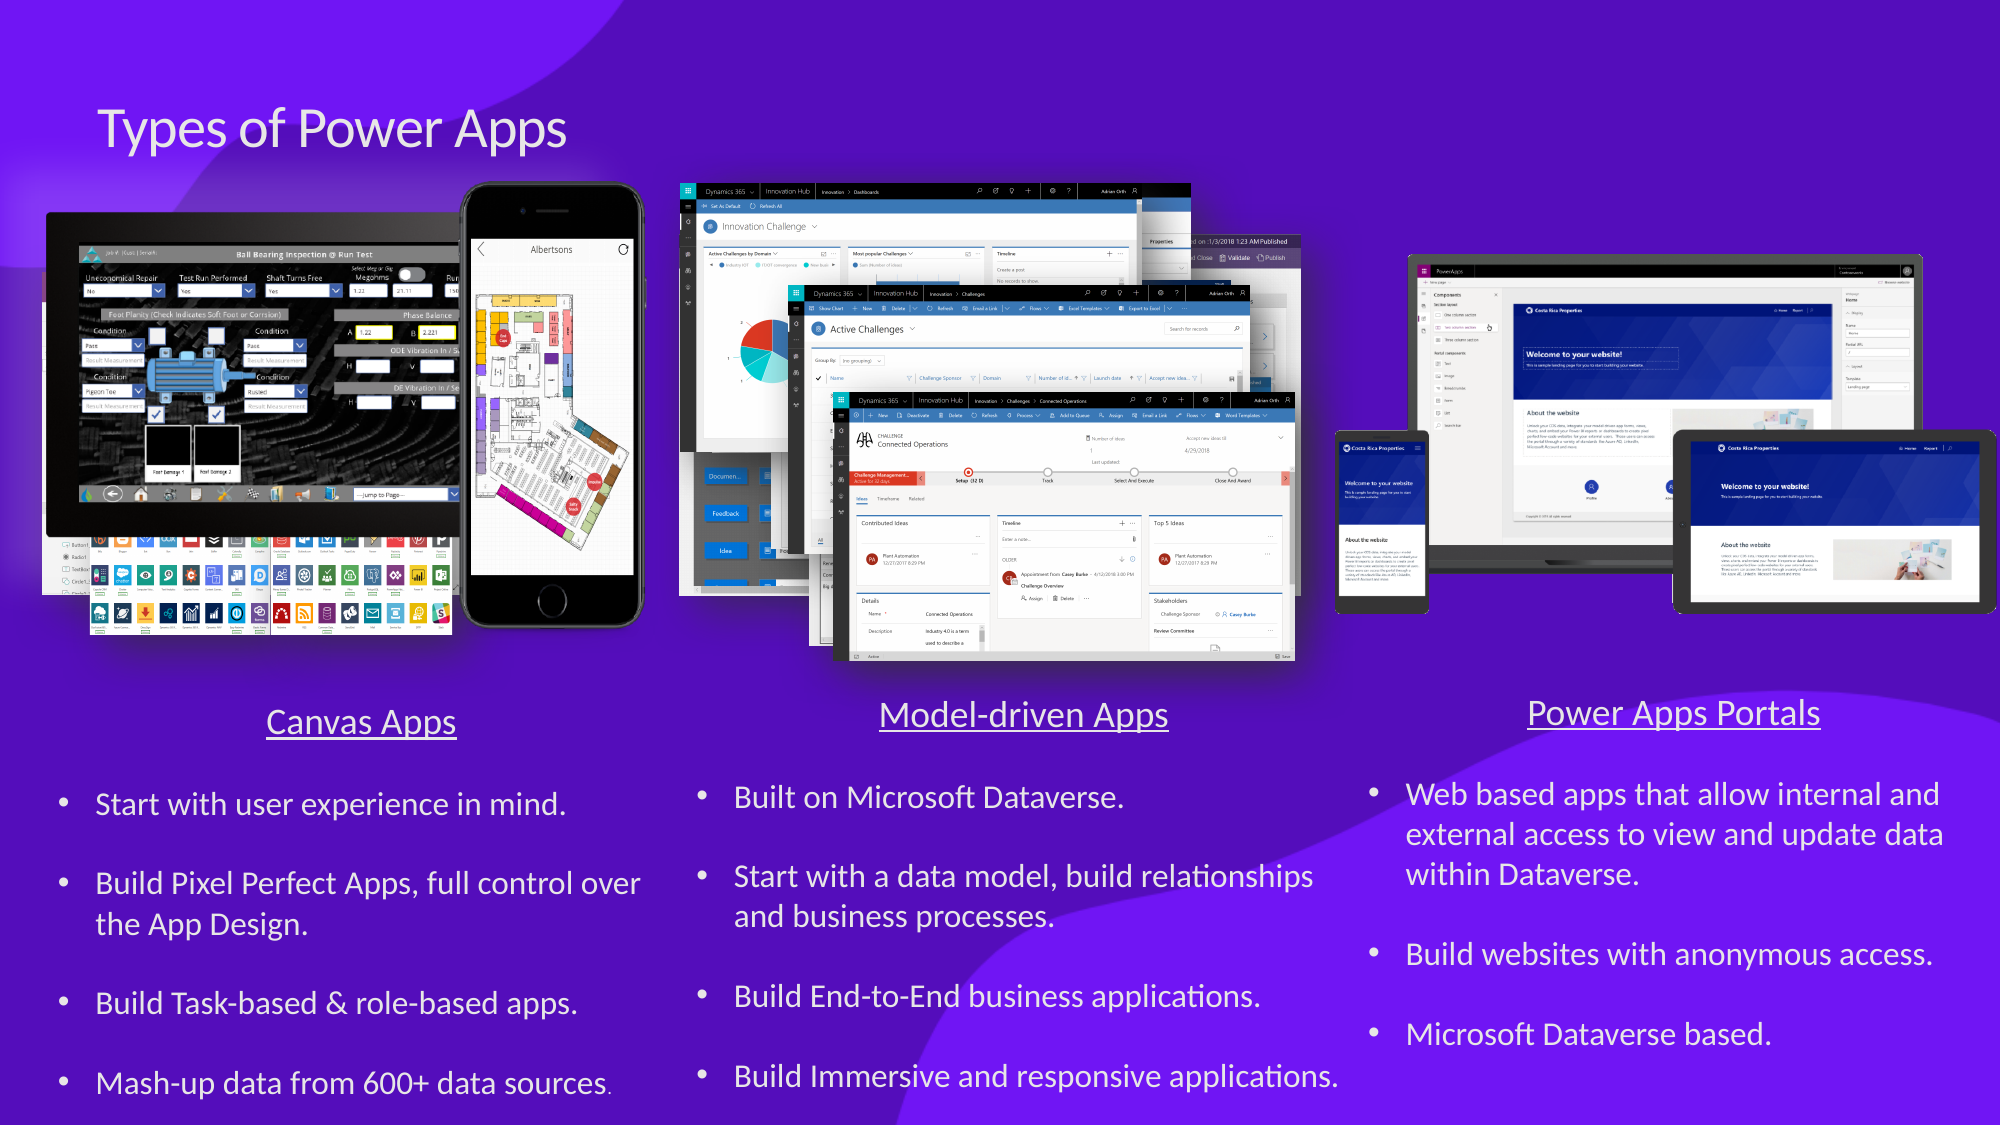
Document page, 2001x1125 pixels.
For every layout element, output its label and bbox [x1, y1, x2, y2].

text_box [27, 192, 445, 552]
text_box [89, 552, 445, 635]
text_box [445, 163, 659, 650]
picture [0, 0, 2000, 1125]
